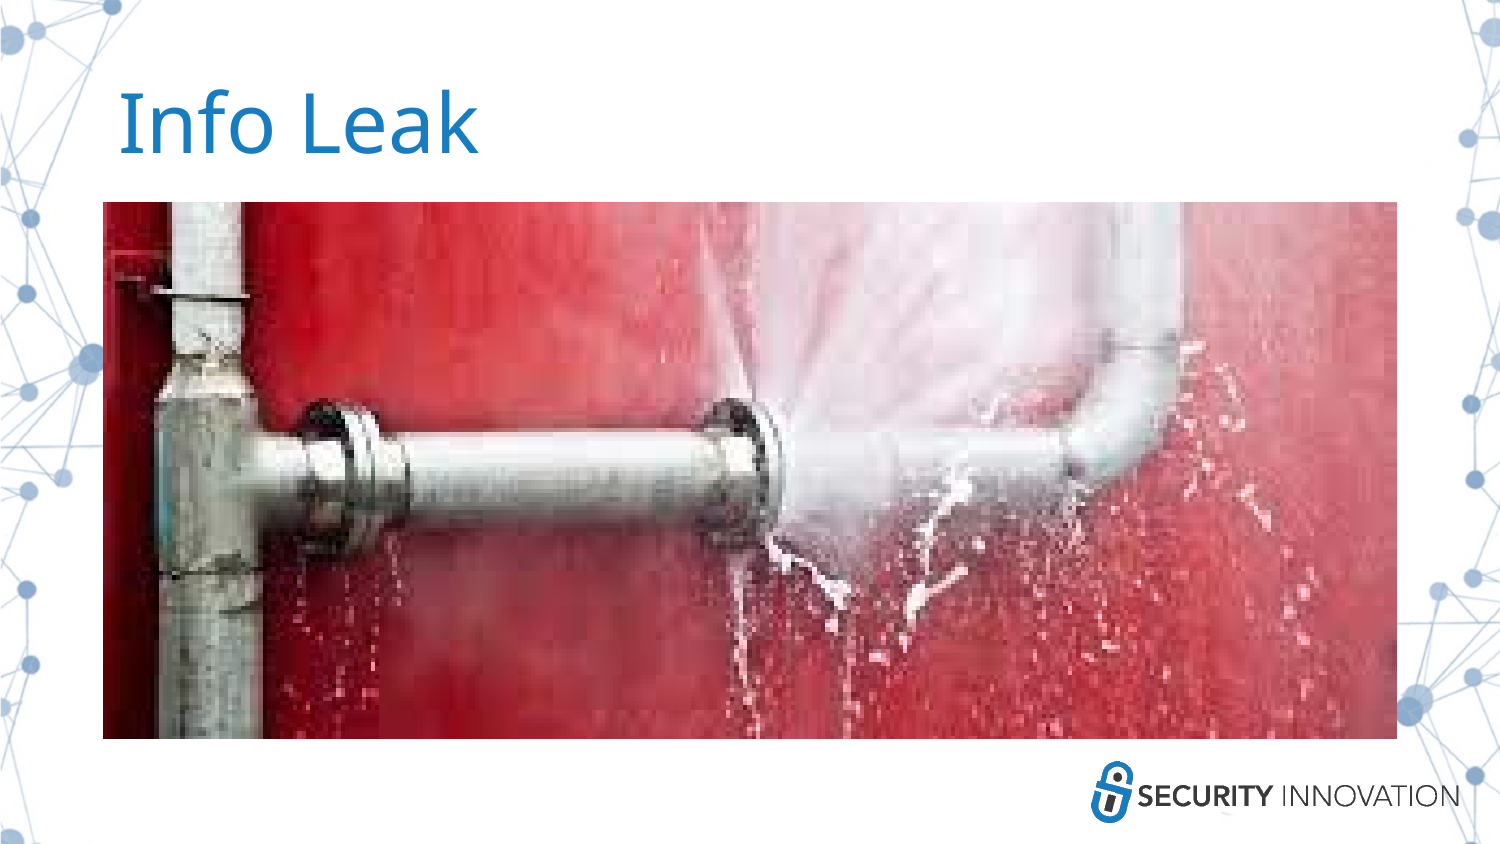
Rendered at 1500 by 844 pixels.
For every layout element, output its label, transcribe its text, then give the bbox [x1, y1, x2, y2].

picture [1, 1, 1500, 844]
title Info Leak [103, 44, 1397, 202]
